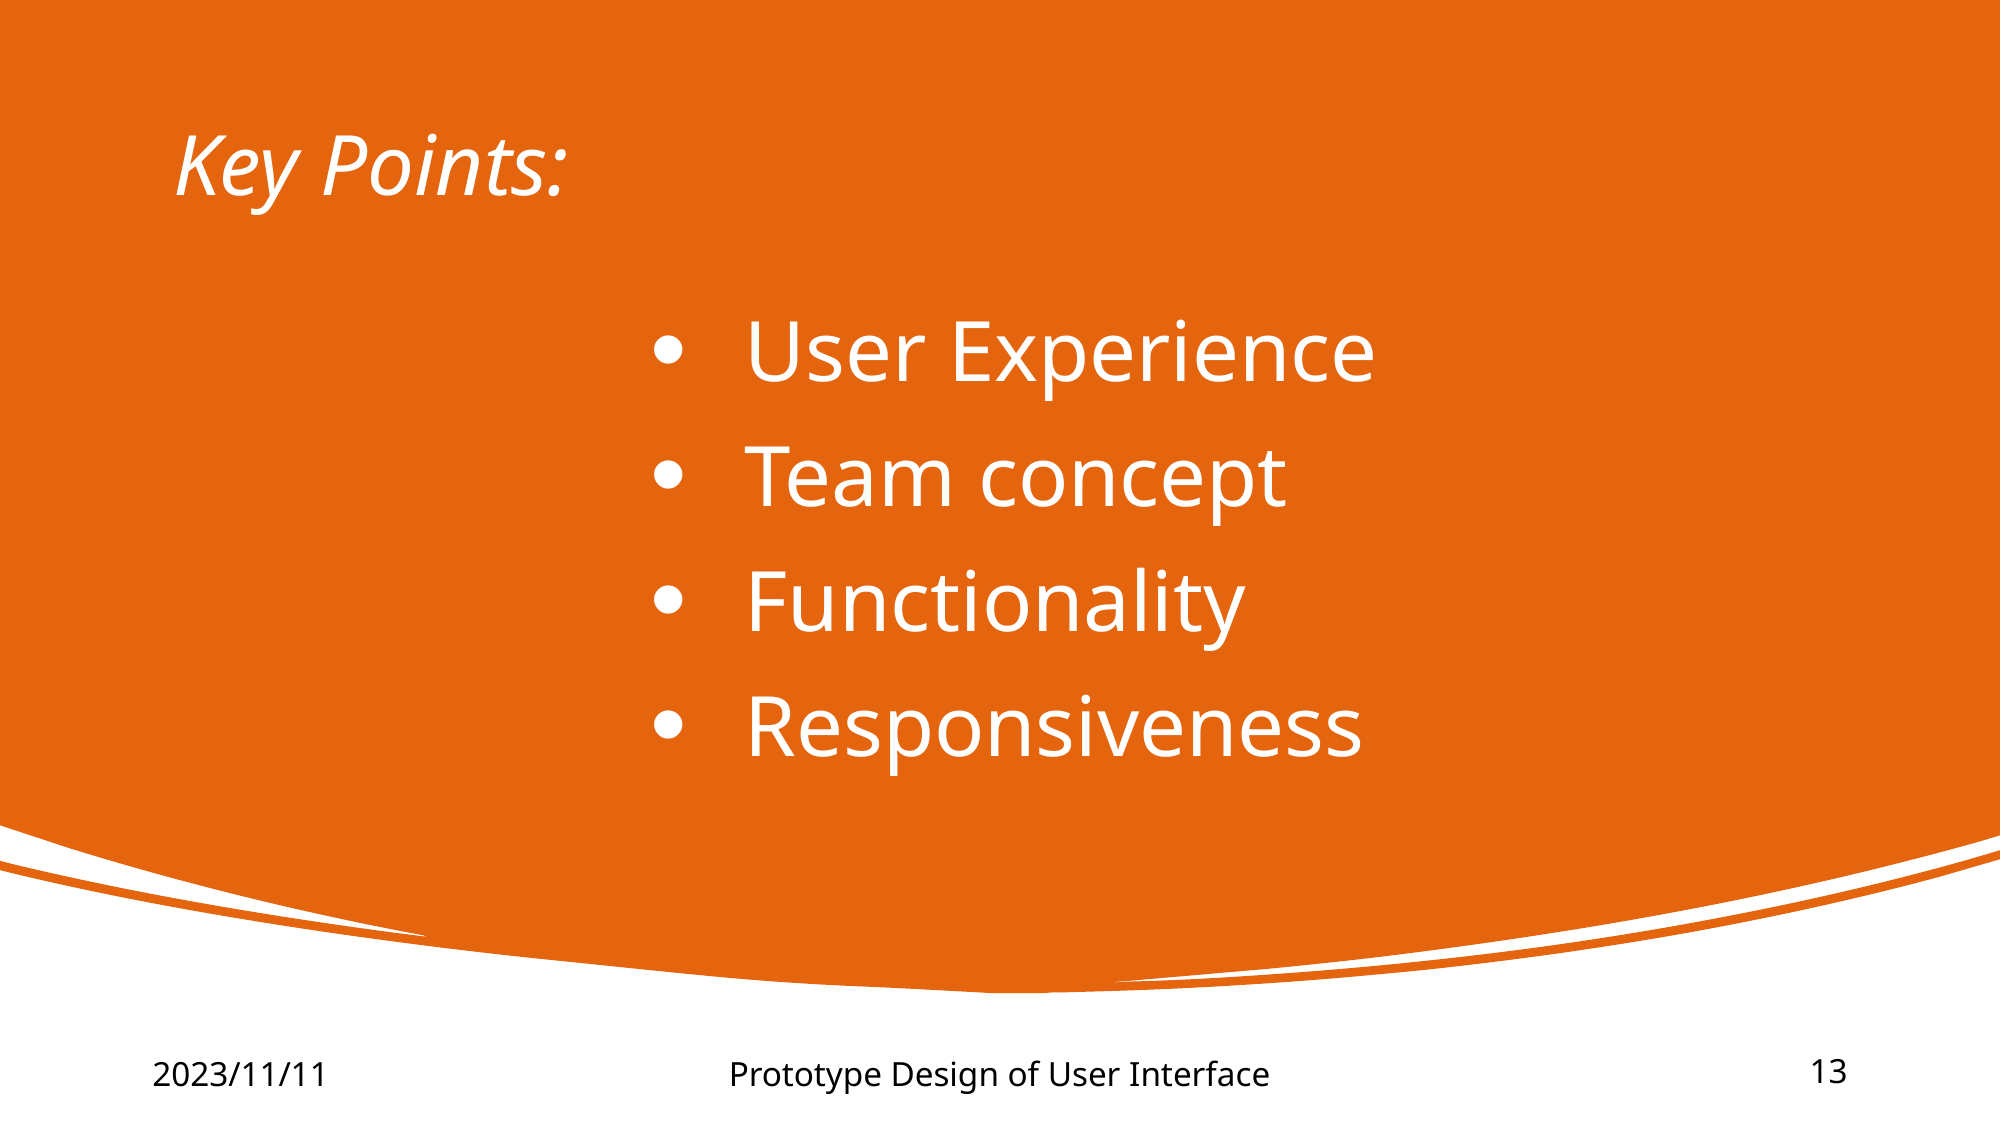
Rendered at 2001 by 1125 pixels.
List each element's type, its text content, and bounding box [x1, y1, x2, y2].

text_box User Experience Team concept Functionality Responsiveness [636, 266, 1462, 781]
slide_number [137, 1042, 588, 1103]
footer Prototype Design of User Interface [662, 1042, 1338, 1103]
text_box Key Points: [158, 104, 694, 220]
slide_number 13 [1412, 1042, 1863, 1103]
